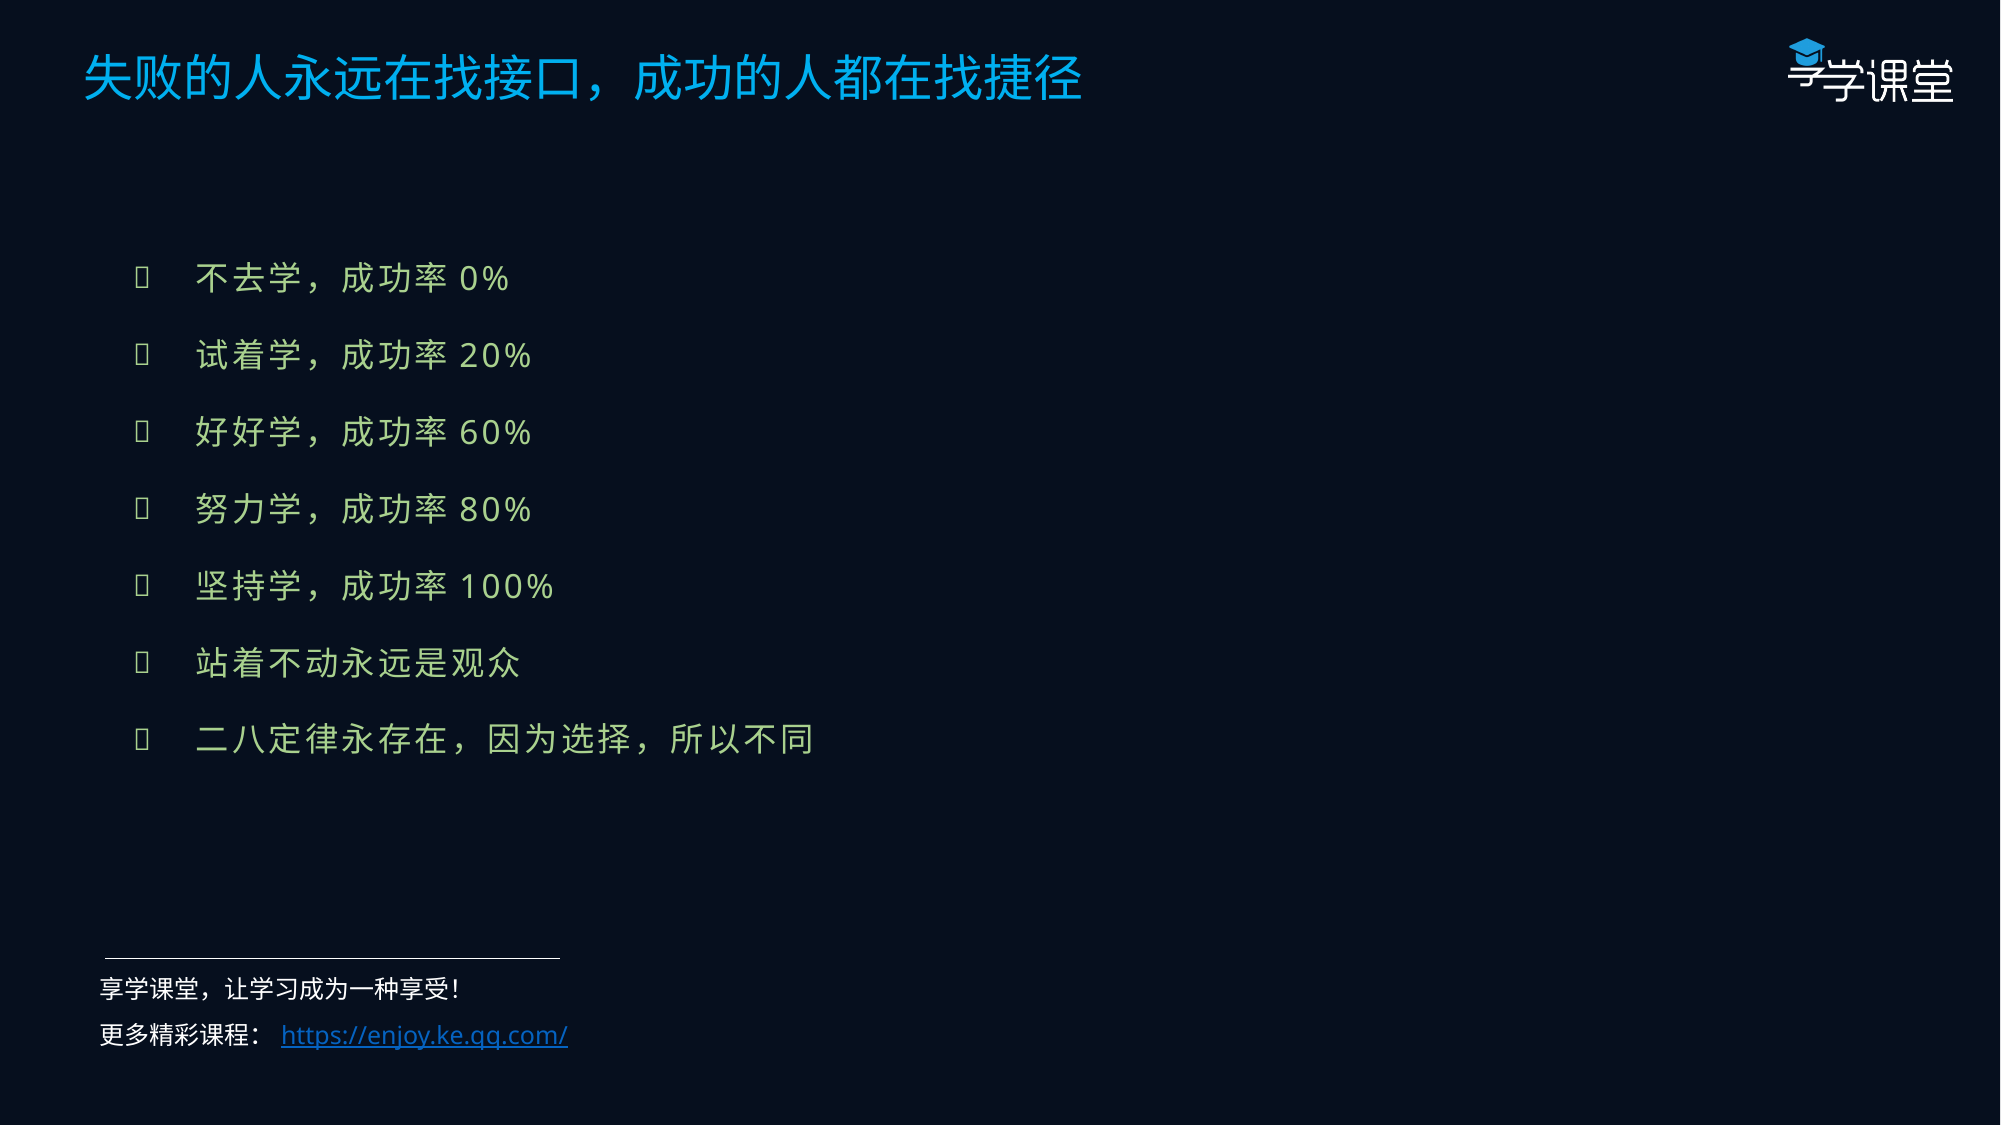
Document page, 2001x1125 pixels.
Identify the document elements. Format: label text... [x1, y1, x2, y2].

text_box 失败的人永远在找接口，成功的人都在找捷径 [63, 33, 1182, 120]
text_box 不去学，成功率0% 试着学，成功率20% 好好学，成功率60% 努力学，成功率80% 坚持学，成功率100% 站着不动永远是观众 二八定律永存在，因为选择，所以不同 [116, 245, 1589, 759]
picture [1788, 38, 1953, 102]
